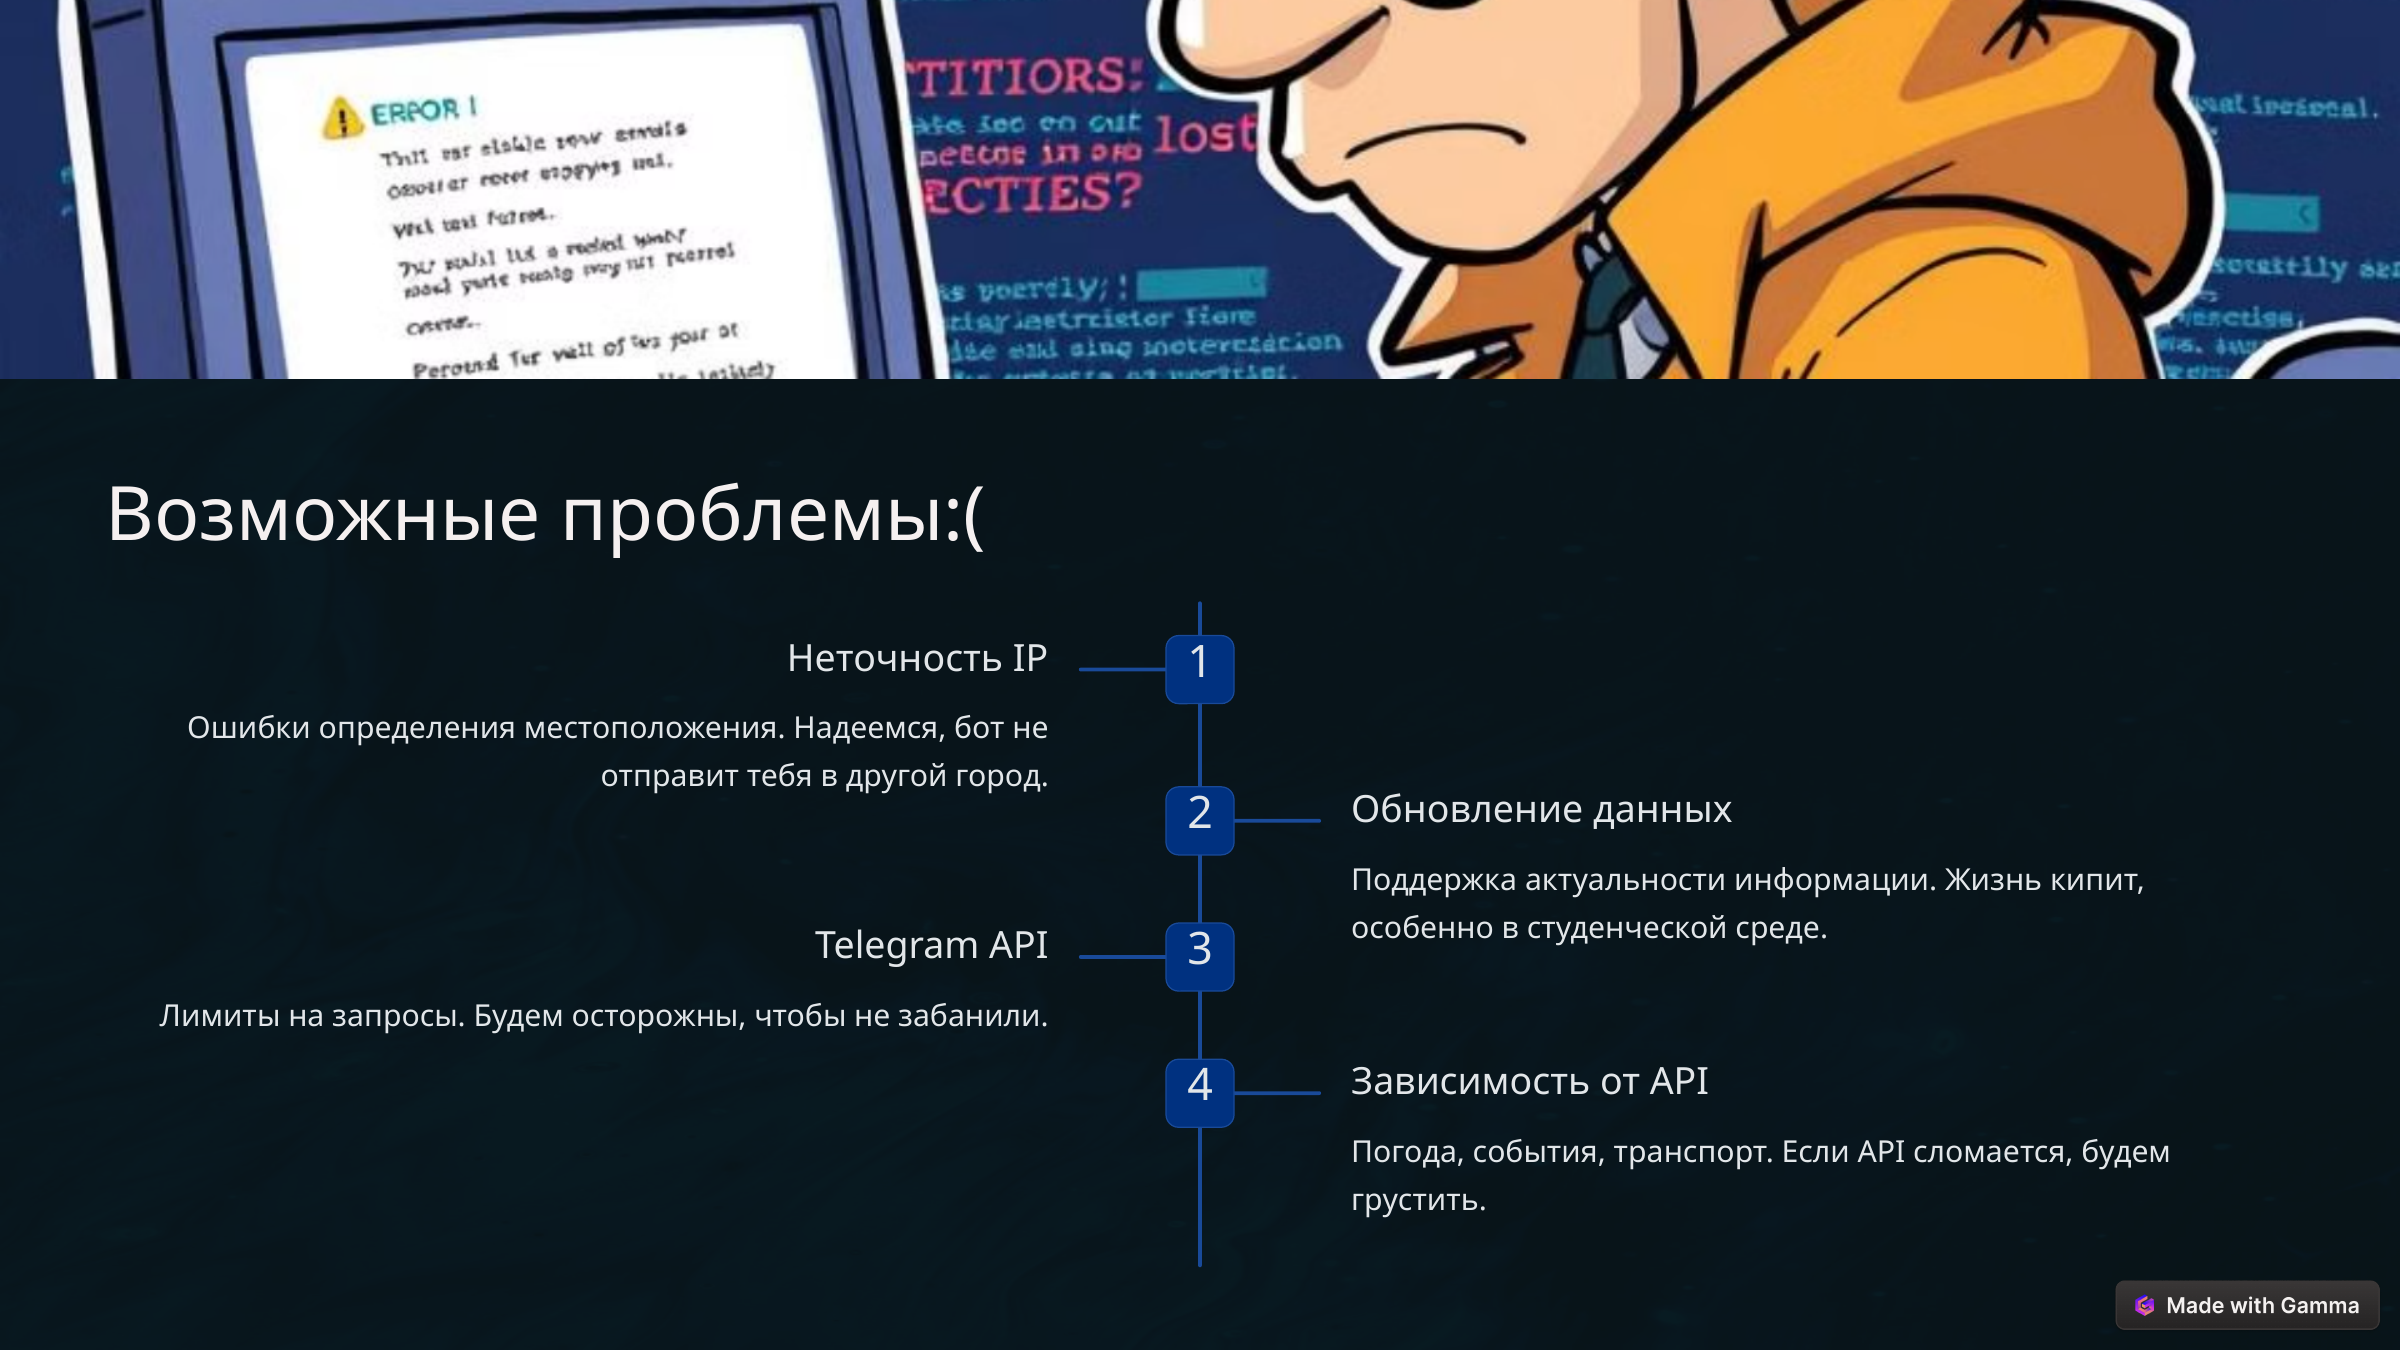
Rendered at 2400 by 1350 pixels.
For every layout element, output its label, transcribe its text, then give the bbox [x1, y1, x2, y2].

text_box [1078, 955, 1165, 959]
text_box 1 [1177, 641, 1223, 698]
text_box Неточность IP [670, 631, 1049, 679]
text_box [1198, 992, 1202, 1059]
text_box [1198, 855, 1202, 923]
picture [0, 0, 2400, 379]
text_box [1165, 923, 1235, 992]
text_box 4 [1177, 1064, 1223, 1122]
text_box [1165, 786, 1235, 855]
text_box 2 [1177, 792, 1223, 850]
text_box Telegram API [670, 919, 1049, 967]
text_box [1235, 818, 1322, 823]
text_box Возможные проблемы:( [105, 461, 1034, 557]
text_box [1198, 1128, 1202, 1268]
text_box [1078, 667, 1165, 672]
text_box Обновление данных [1351, 783, 1745, 831]
text_box Поддержка актуальности информации. Жизнь кипит, особенно в студенческой среде. [1351, 848, 2294, 946]
text_box Ошибки определения местоположения. Надеемся, бот не отправит тебя в другой город. [105, 697, 1049, 794]
text_box [1198, 601, 1202, 635]
picture [2106, 1271, 2389, 1339]
text_box 3 [1177, 928, 1223, 986]
text_box [1165, 1059, 1235, 1128]
text_box [1198, 704, 1202, 786]
text_box [1235, 1091, 1322, 1096]
text_box [1165, 635, 1235, 704]
text_box Зависимость от API [1351, 1055, 1732, 1103]
text_box Погода, события, транспорт. Если API сломается, будем грустить. [1351, 1120, 2294, 1218]
text_box Лимиты на запросы. Будем осторожны, чтобы не забанили. [105, 984, 1049, 1033]
